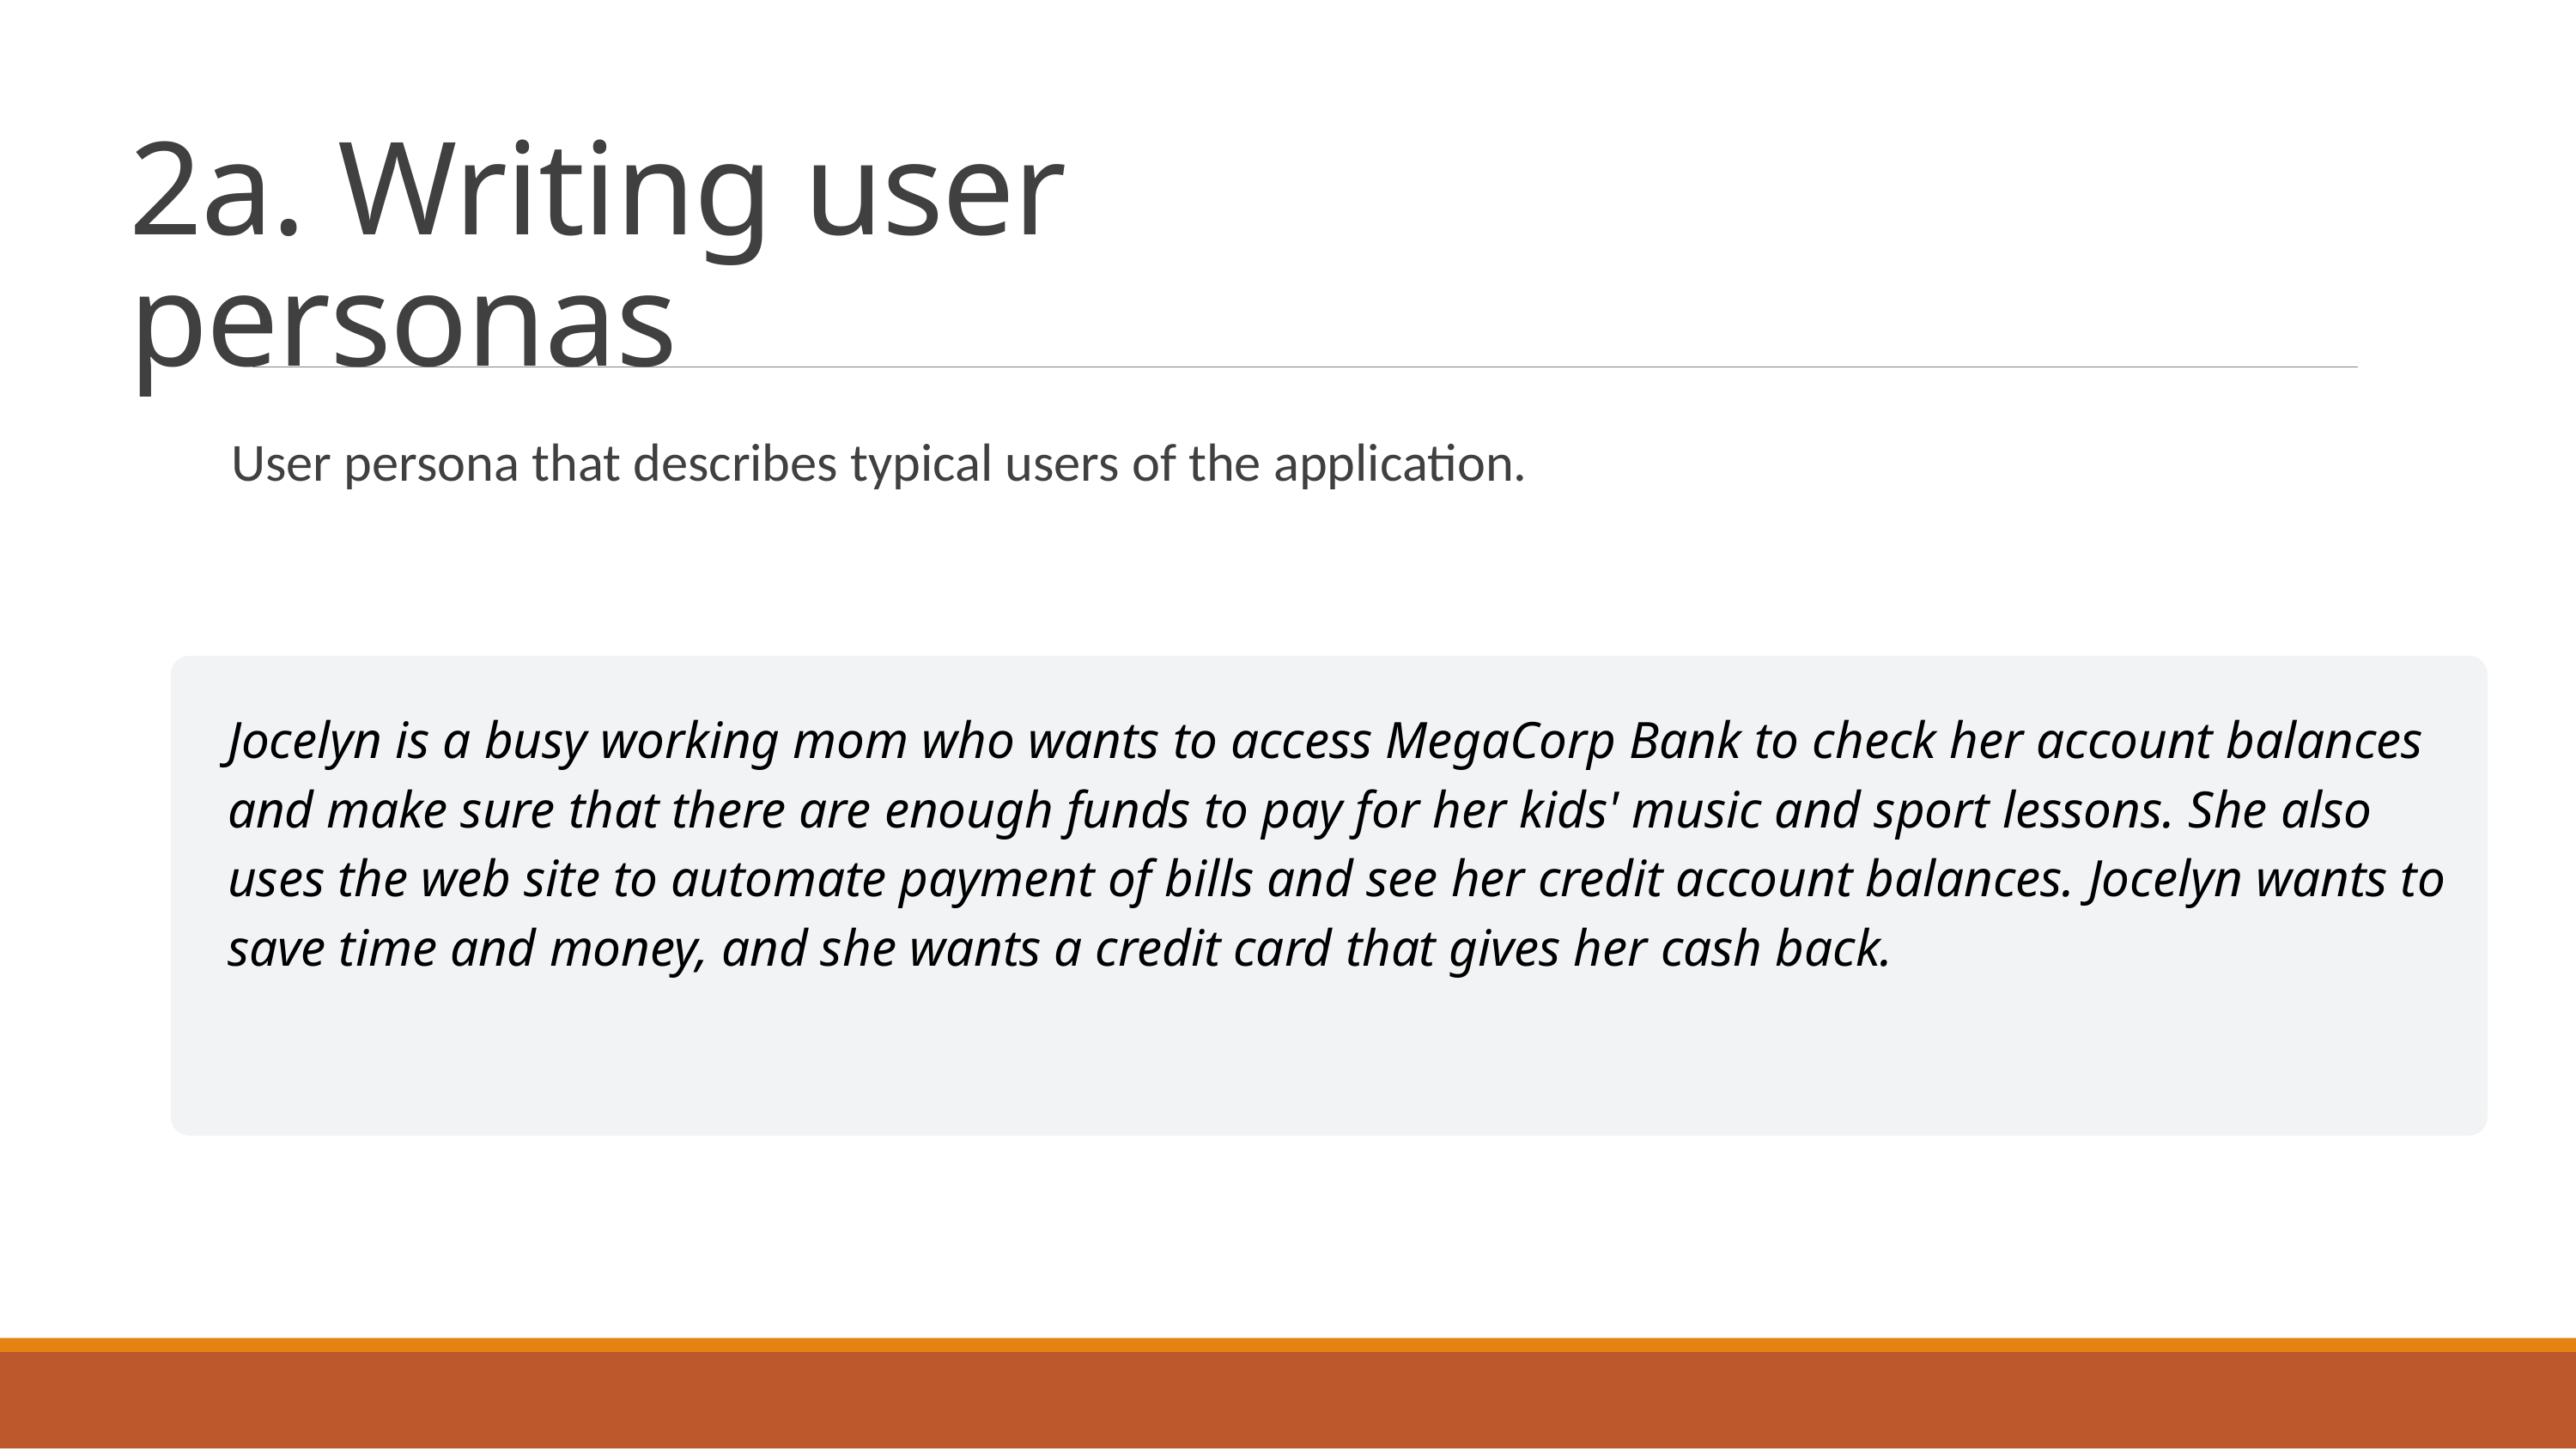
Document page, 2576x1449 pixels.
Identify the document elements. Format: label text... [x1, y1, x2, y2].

title 2a. Writing user personas [129, 130, 1667, 411]
list User persona that describes typical users of the application. [231, 434, 2549, 656]
text_box Jocelyn is a busy working mom who wants to access MegaCorp Bank to check her account balances and make sure that there are enough funds to pay for her kids' music and sport lessons. She also uses the web site to automate payment of bills and see her credit account balances. Jocelyn wants to save time and money, and she wants a credit card that gives her cash back. [170, 655, 2488, 1136]
